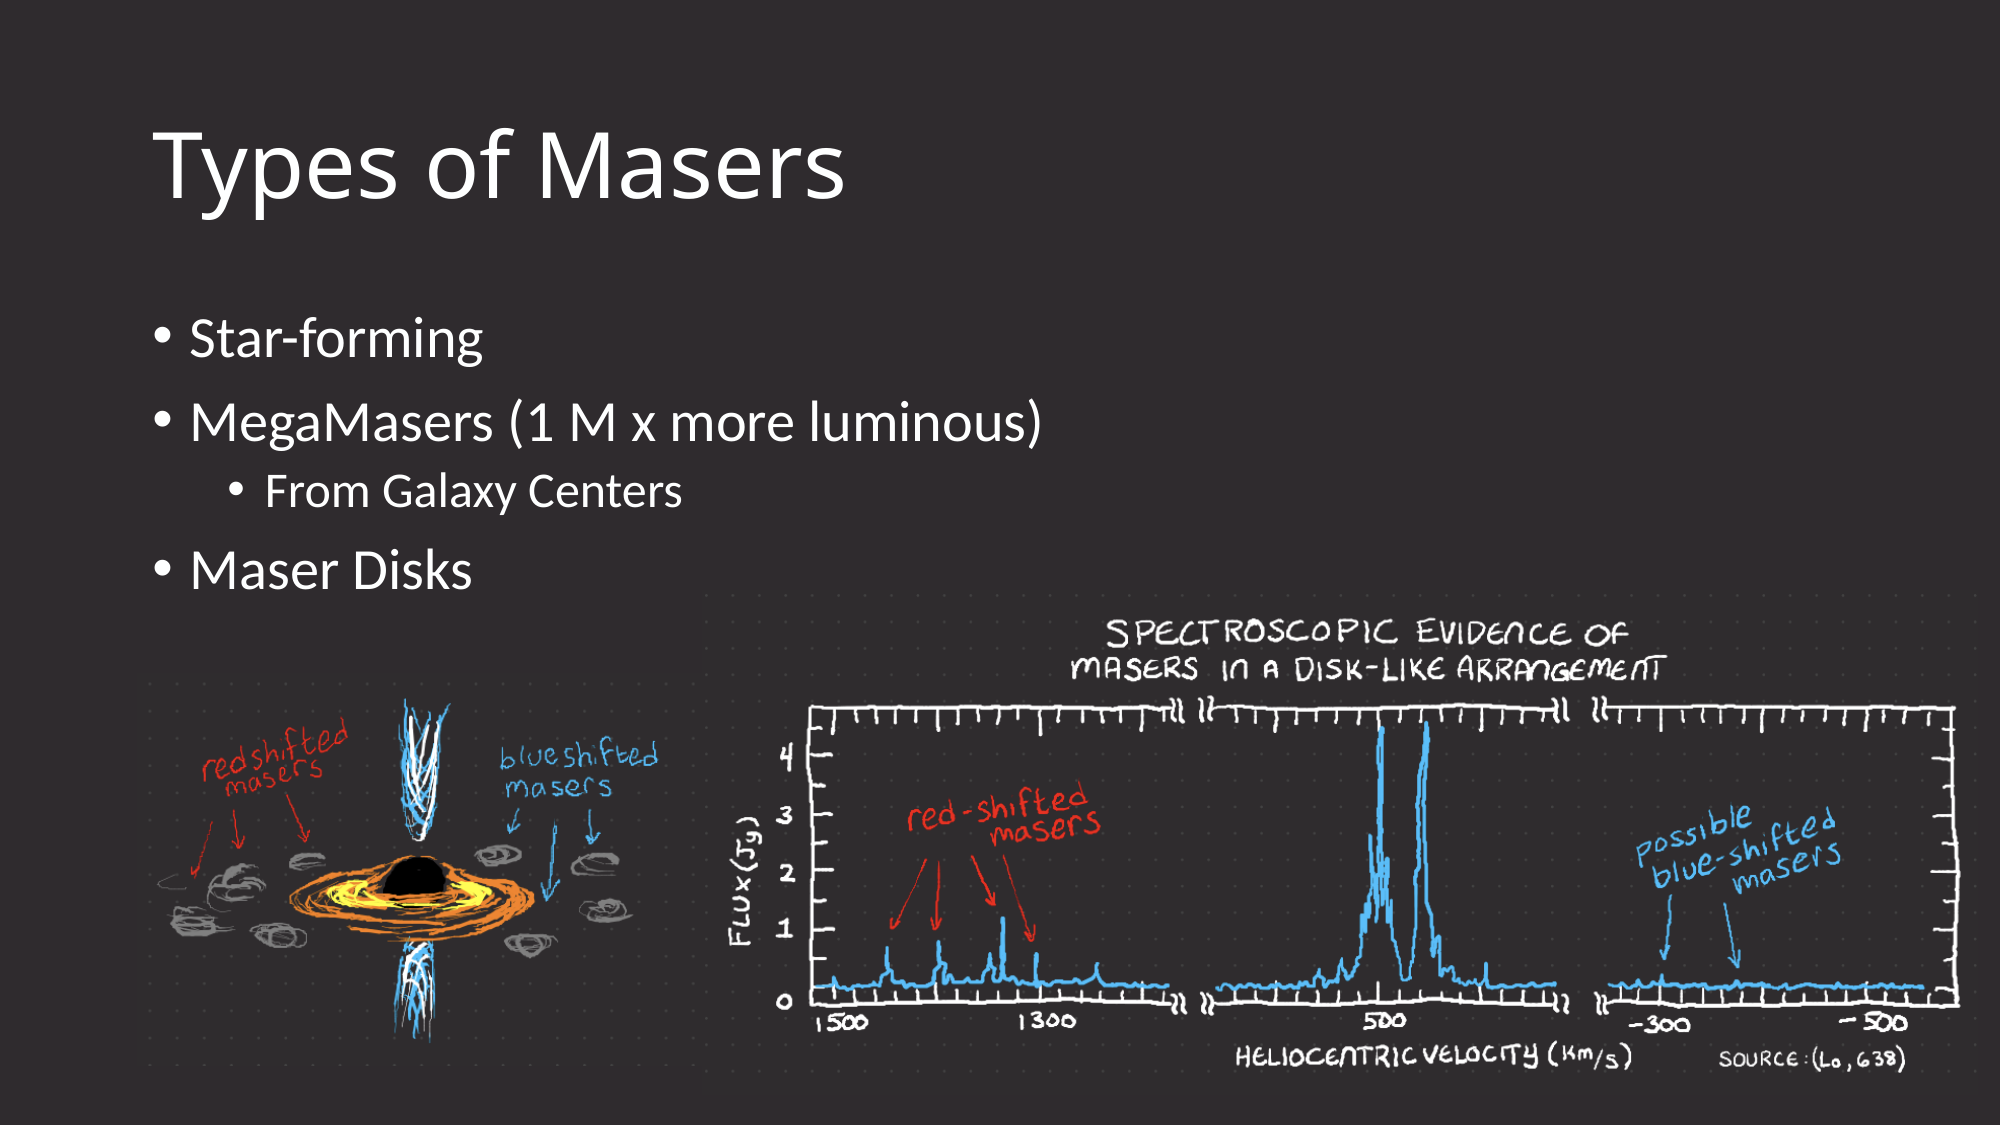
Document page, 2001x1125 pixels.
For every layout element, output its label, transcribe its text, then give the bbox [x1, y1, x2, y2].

list Star-forming MegaMasers (1 M x more luminous) From Galaxy Centers Maser Disks [137, 299, 1863, 673]
picture [137, 590, 1978, 1095]
title Types of Masers [137, 59, 1863, 278]
